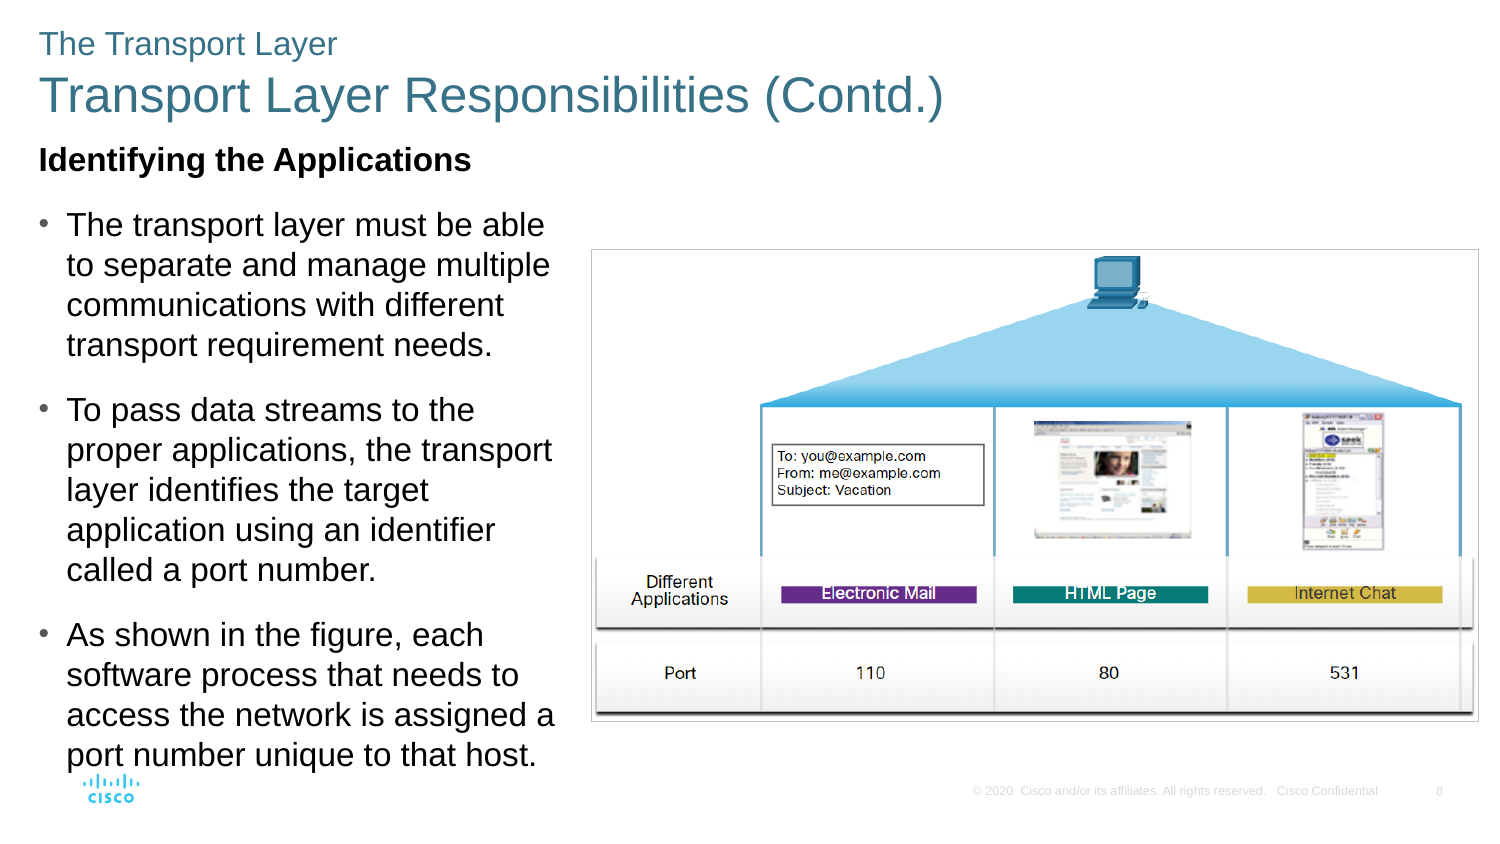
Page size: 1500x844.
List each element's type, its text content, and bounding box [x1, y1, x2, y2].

text_box The Transport Layer Transport Layer Responsibilities (Contd.) [23, 10, 1477, 135]
list Identifying the Applications The transport layer must be able to separate and manage multiple communications with different transport requirement needs. To pass data streams to the proper applications, the transport layer identifies the target application using an identifier called a port number. As shown in the figure, each software process that needs to access the network is assigned a port number unique to that host. [23, 131, 608, 814]
picture [591, 248, 1479, 722]
